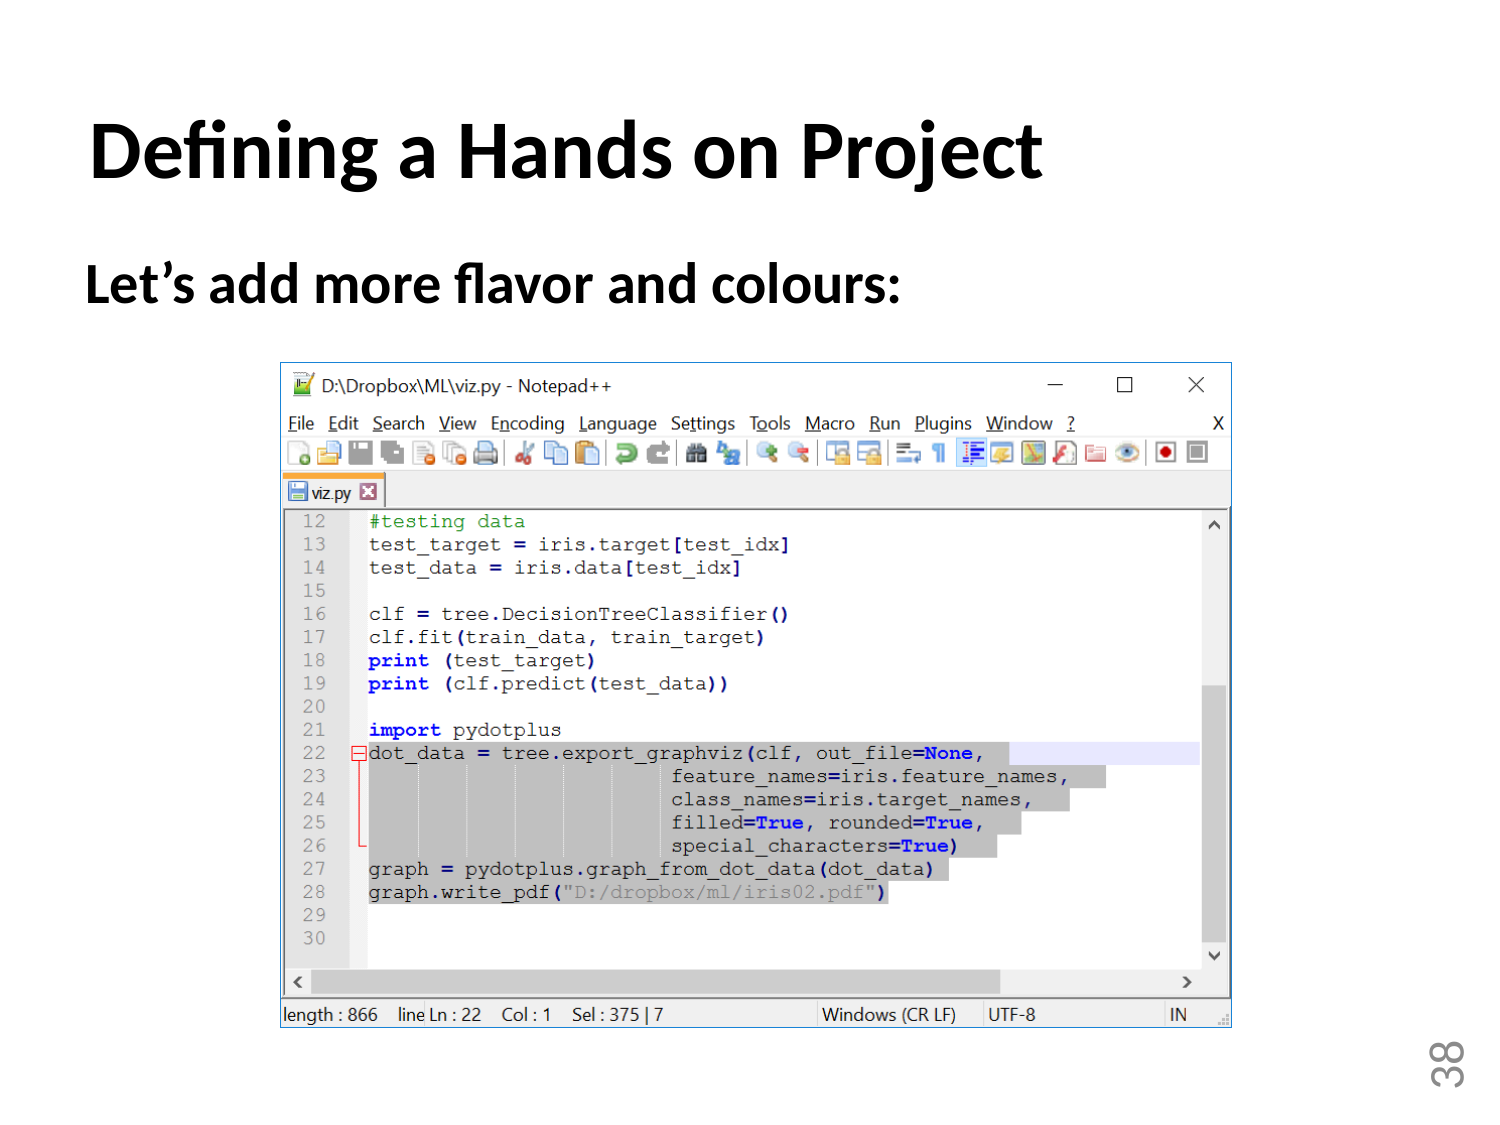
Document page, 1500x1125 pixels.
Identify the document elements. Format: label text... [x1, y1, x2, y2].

text_box Defining a Hands on Project [74, 87, 1438, 203]
slide_number 38 [1412, 1025, 1475, 1125]
picture [280, 362, 1232, 1028]
text_box Let’s add more flavor and colours: [70, 237, 1434, 323]
